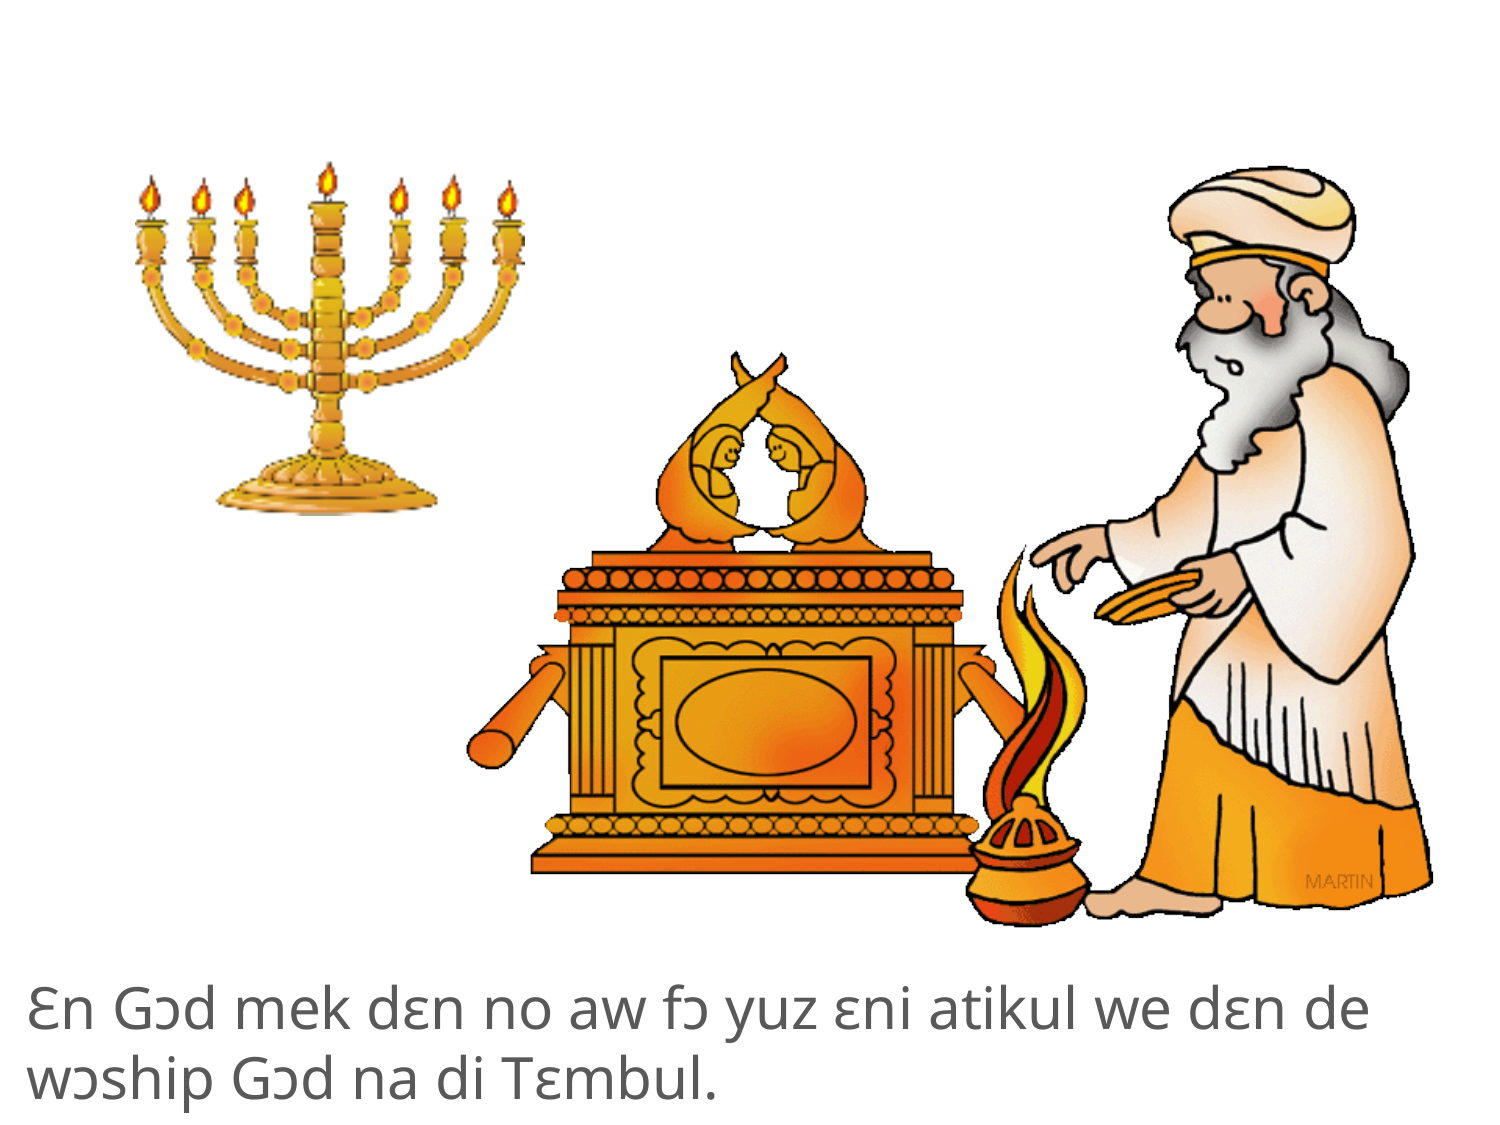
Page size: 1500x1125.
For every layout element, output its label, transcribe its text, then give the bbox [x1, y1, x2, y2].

picture [135, 144, 1468, 967]
text_box Ɛn Gɔd mek dɛn no aw fɔ yuz ɛni atikul we dɛn de wɔship Gɔd na di Tɛmbul. [11, 964, 1498, 1119]
